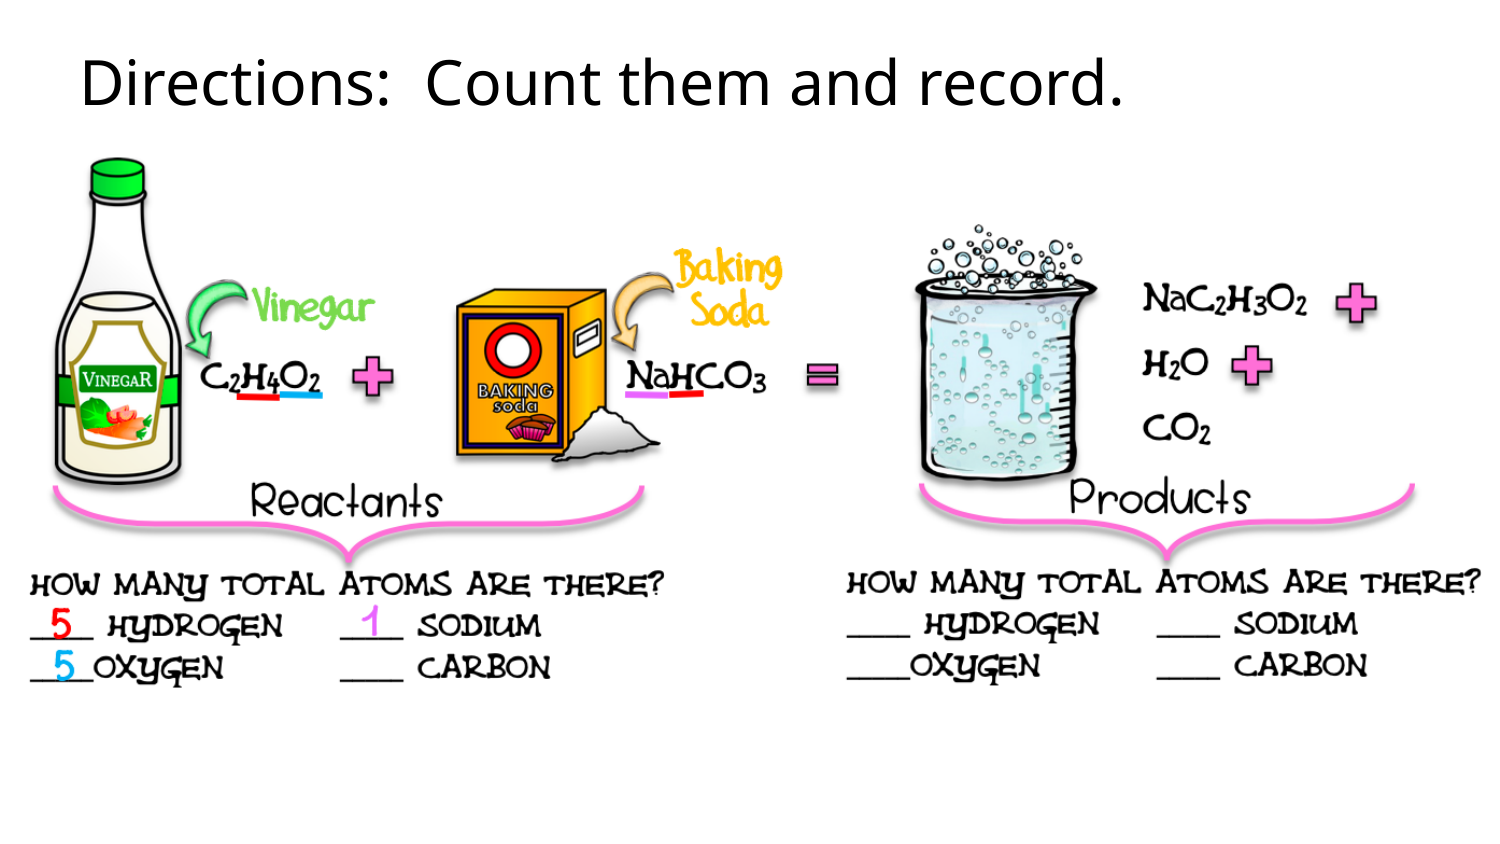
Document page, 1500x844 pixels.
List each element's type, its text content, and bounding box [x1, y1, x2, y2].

picture [0, 136, 1500, 708]
text_box Directions: Count them and record. [64, 27, 1486, 135]
